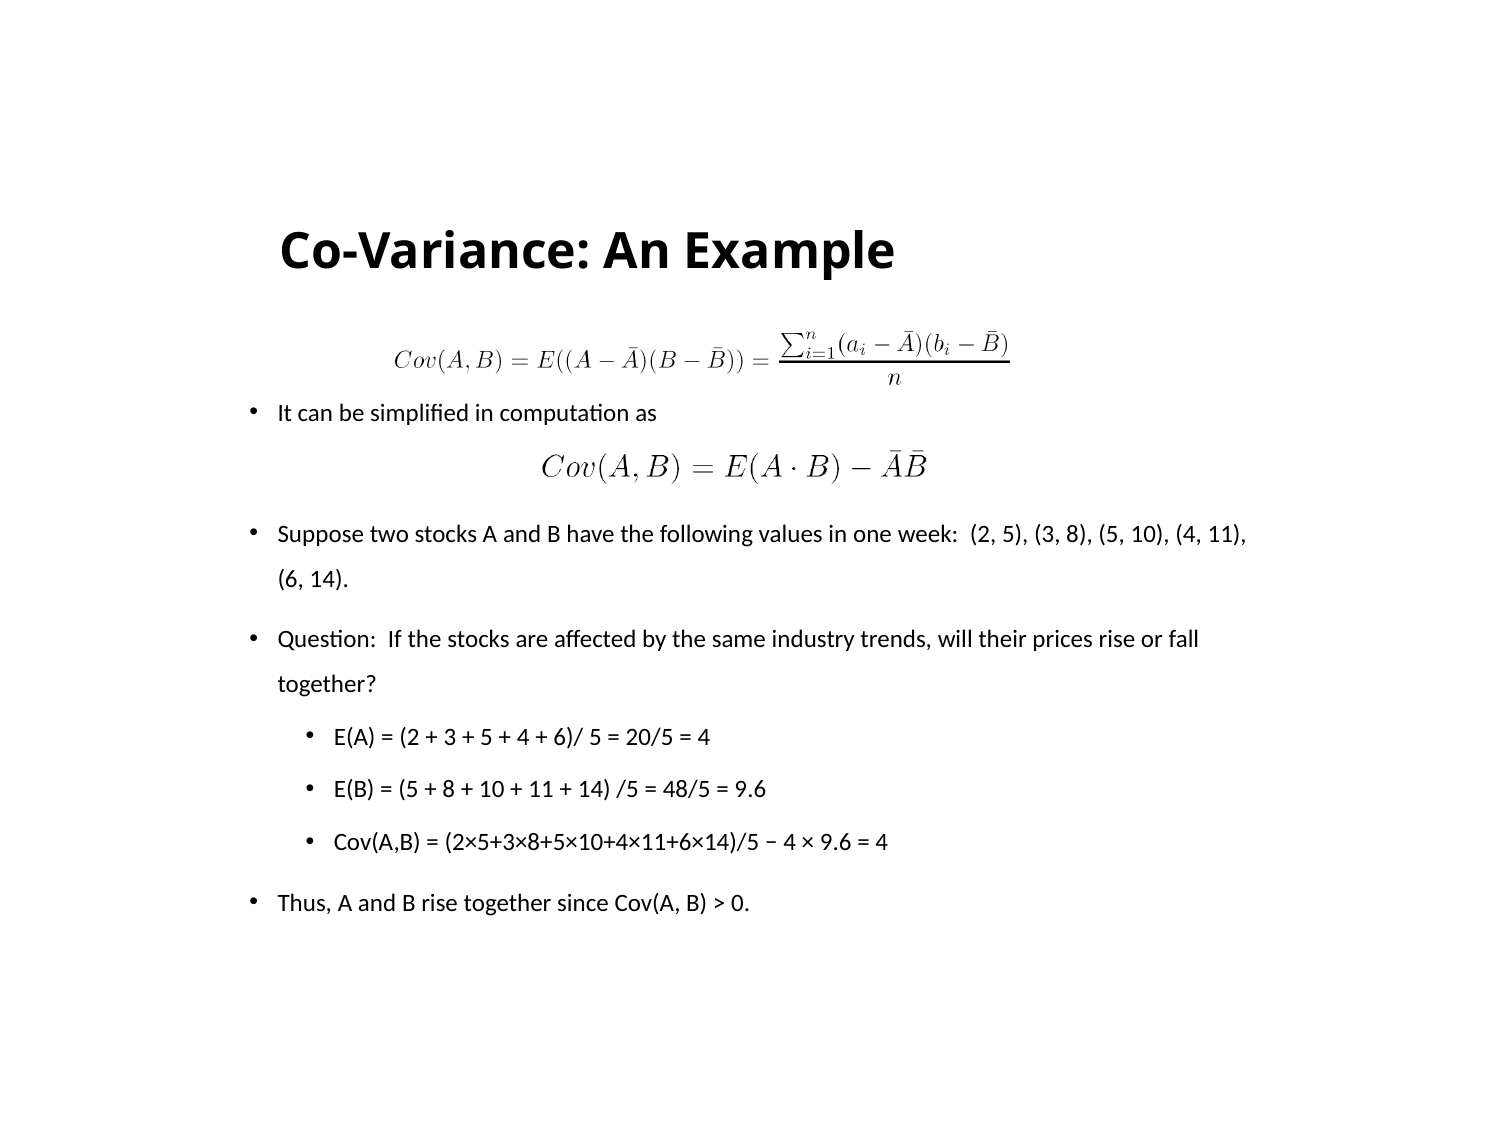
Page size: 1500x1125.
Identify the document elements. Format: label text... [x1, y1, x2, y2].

picture [534, 442, 929, 485]
title Co-Variance: An Example [264, 224, 1236, 280]
list It can be simplified in computation as Suppose two stocks A and B have the following values in one week: (2, 5), (3, 8), (5, 10), (4, 11), (6, 14). Question: If the stocks are affected by the same industry trends, will their prices rise or fall together? E(A) = (2 + 3 + 5 + 4 + 6)/ 5 = 20/5 = 4 E(B) = (5 + 8 + 10 + 11 + 14) /5 = 48/5 = 9.6 Cov(A,B) = (2×5+3×8+5×10+4×11+6×14)/5 − 4 × 9.6 = 4 Thus, A and B rise together since Cov(A, B) > 0. [234, 328, 1294, 854]
picture [393, 328, 1013, 388]
